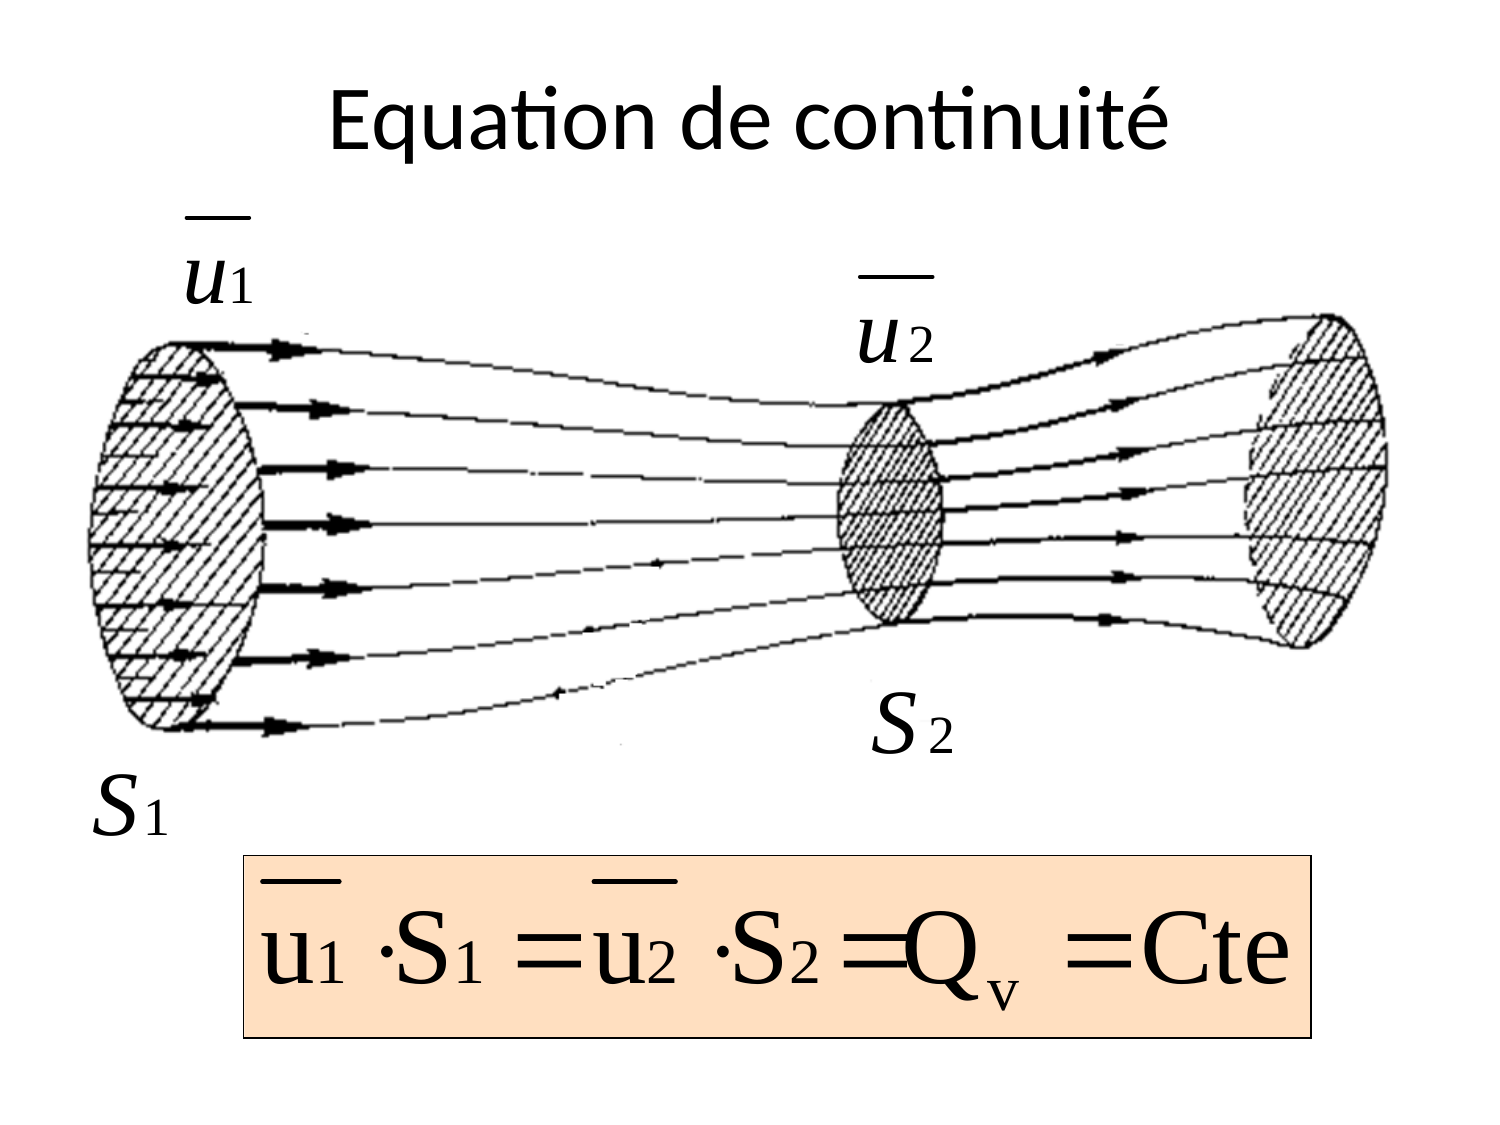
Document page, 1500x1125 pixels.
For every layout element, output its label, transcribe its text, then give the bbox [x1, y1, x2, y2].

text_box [76, 751, 185, 859]
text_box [170, 195, 272, 327]
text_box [855, 668, 972, 777]
picture [76, 302, 1418, 755]
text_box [844, 255, 953, 386]
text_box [243, 855, 1311, 1038]
title Equation de continuité [75, 19, 1425, 207]
